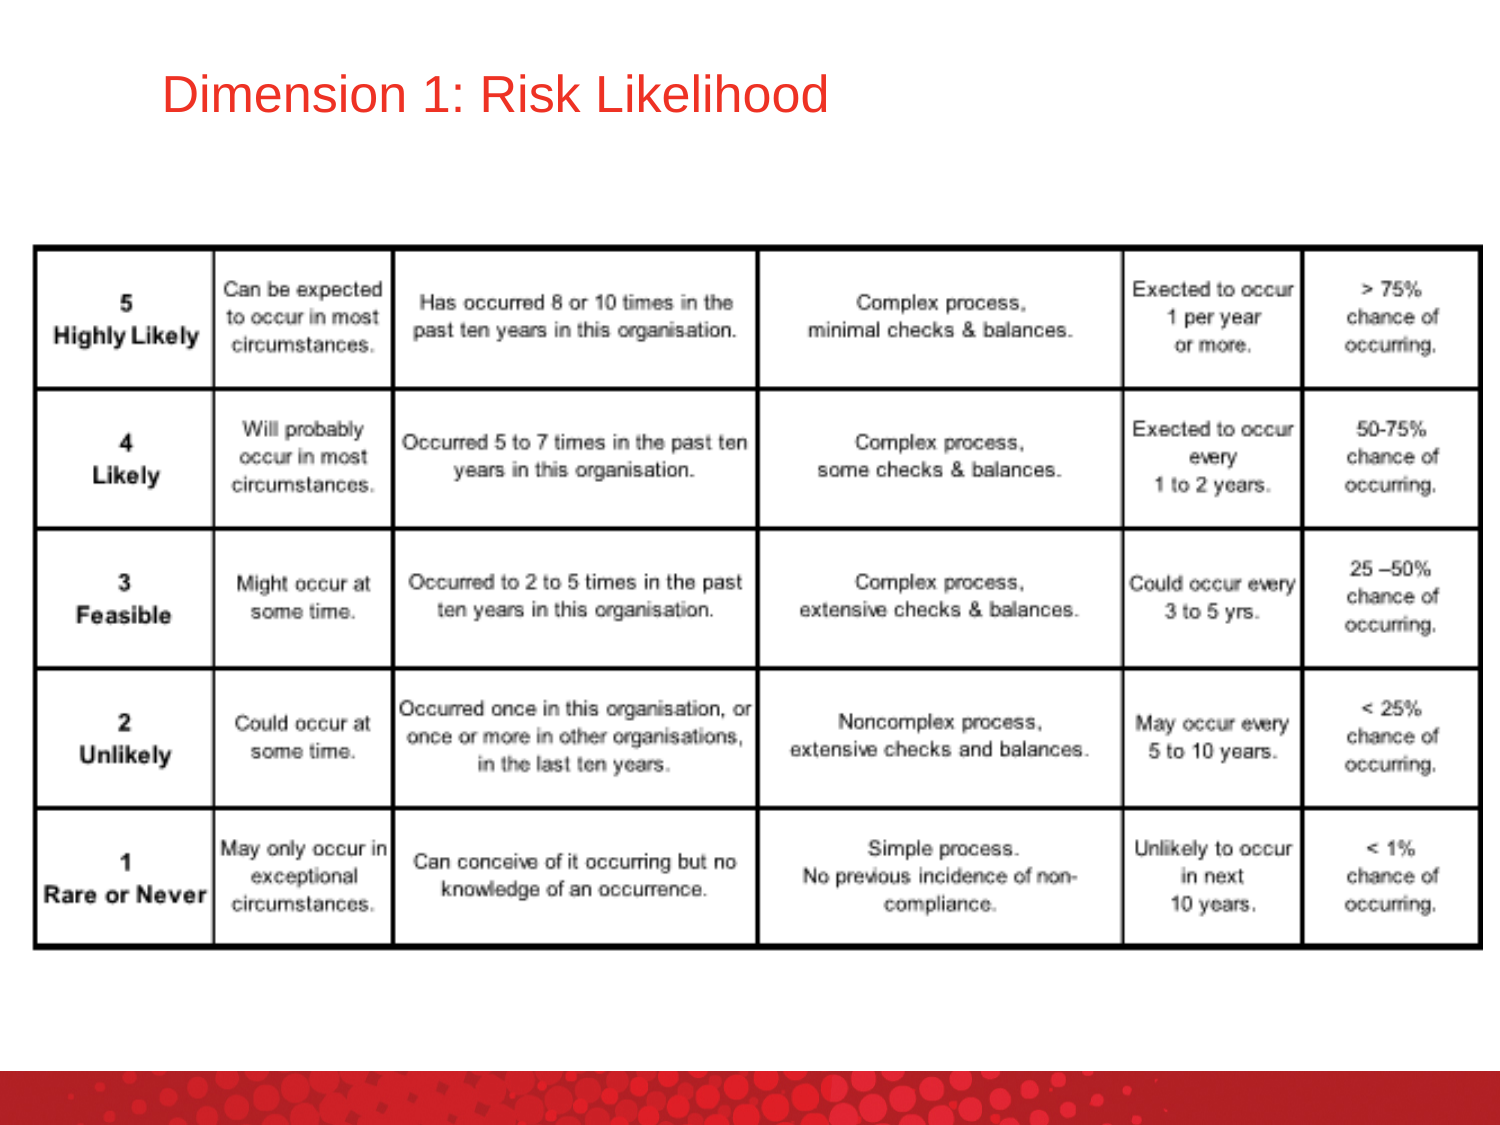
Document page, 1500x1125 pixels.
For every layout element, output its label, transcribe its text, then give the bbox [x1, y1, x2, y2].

picture [29, 243, 1484, 953]
picture [0, 1071, 1500, 1125]
title Dimension 1: Risk Likelihood [146, 53, 1287, 188]
